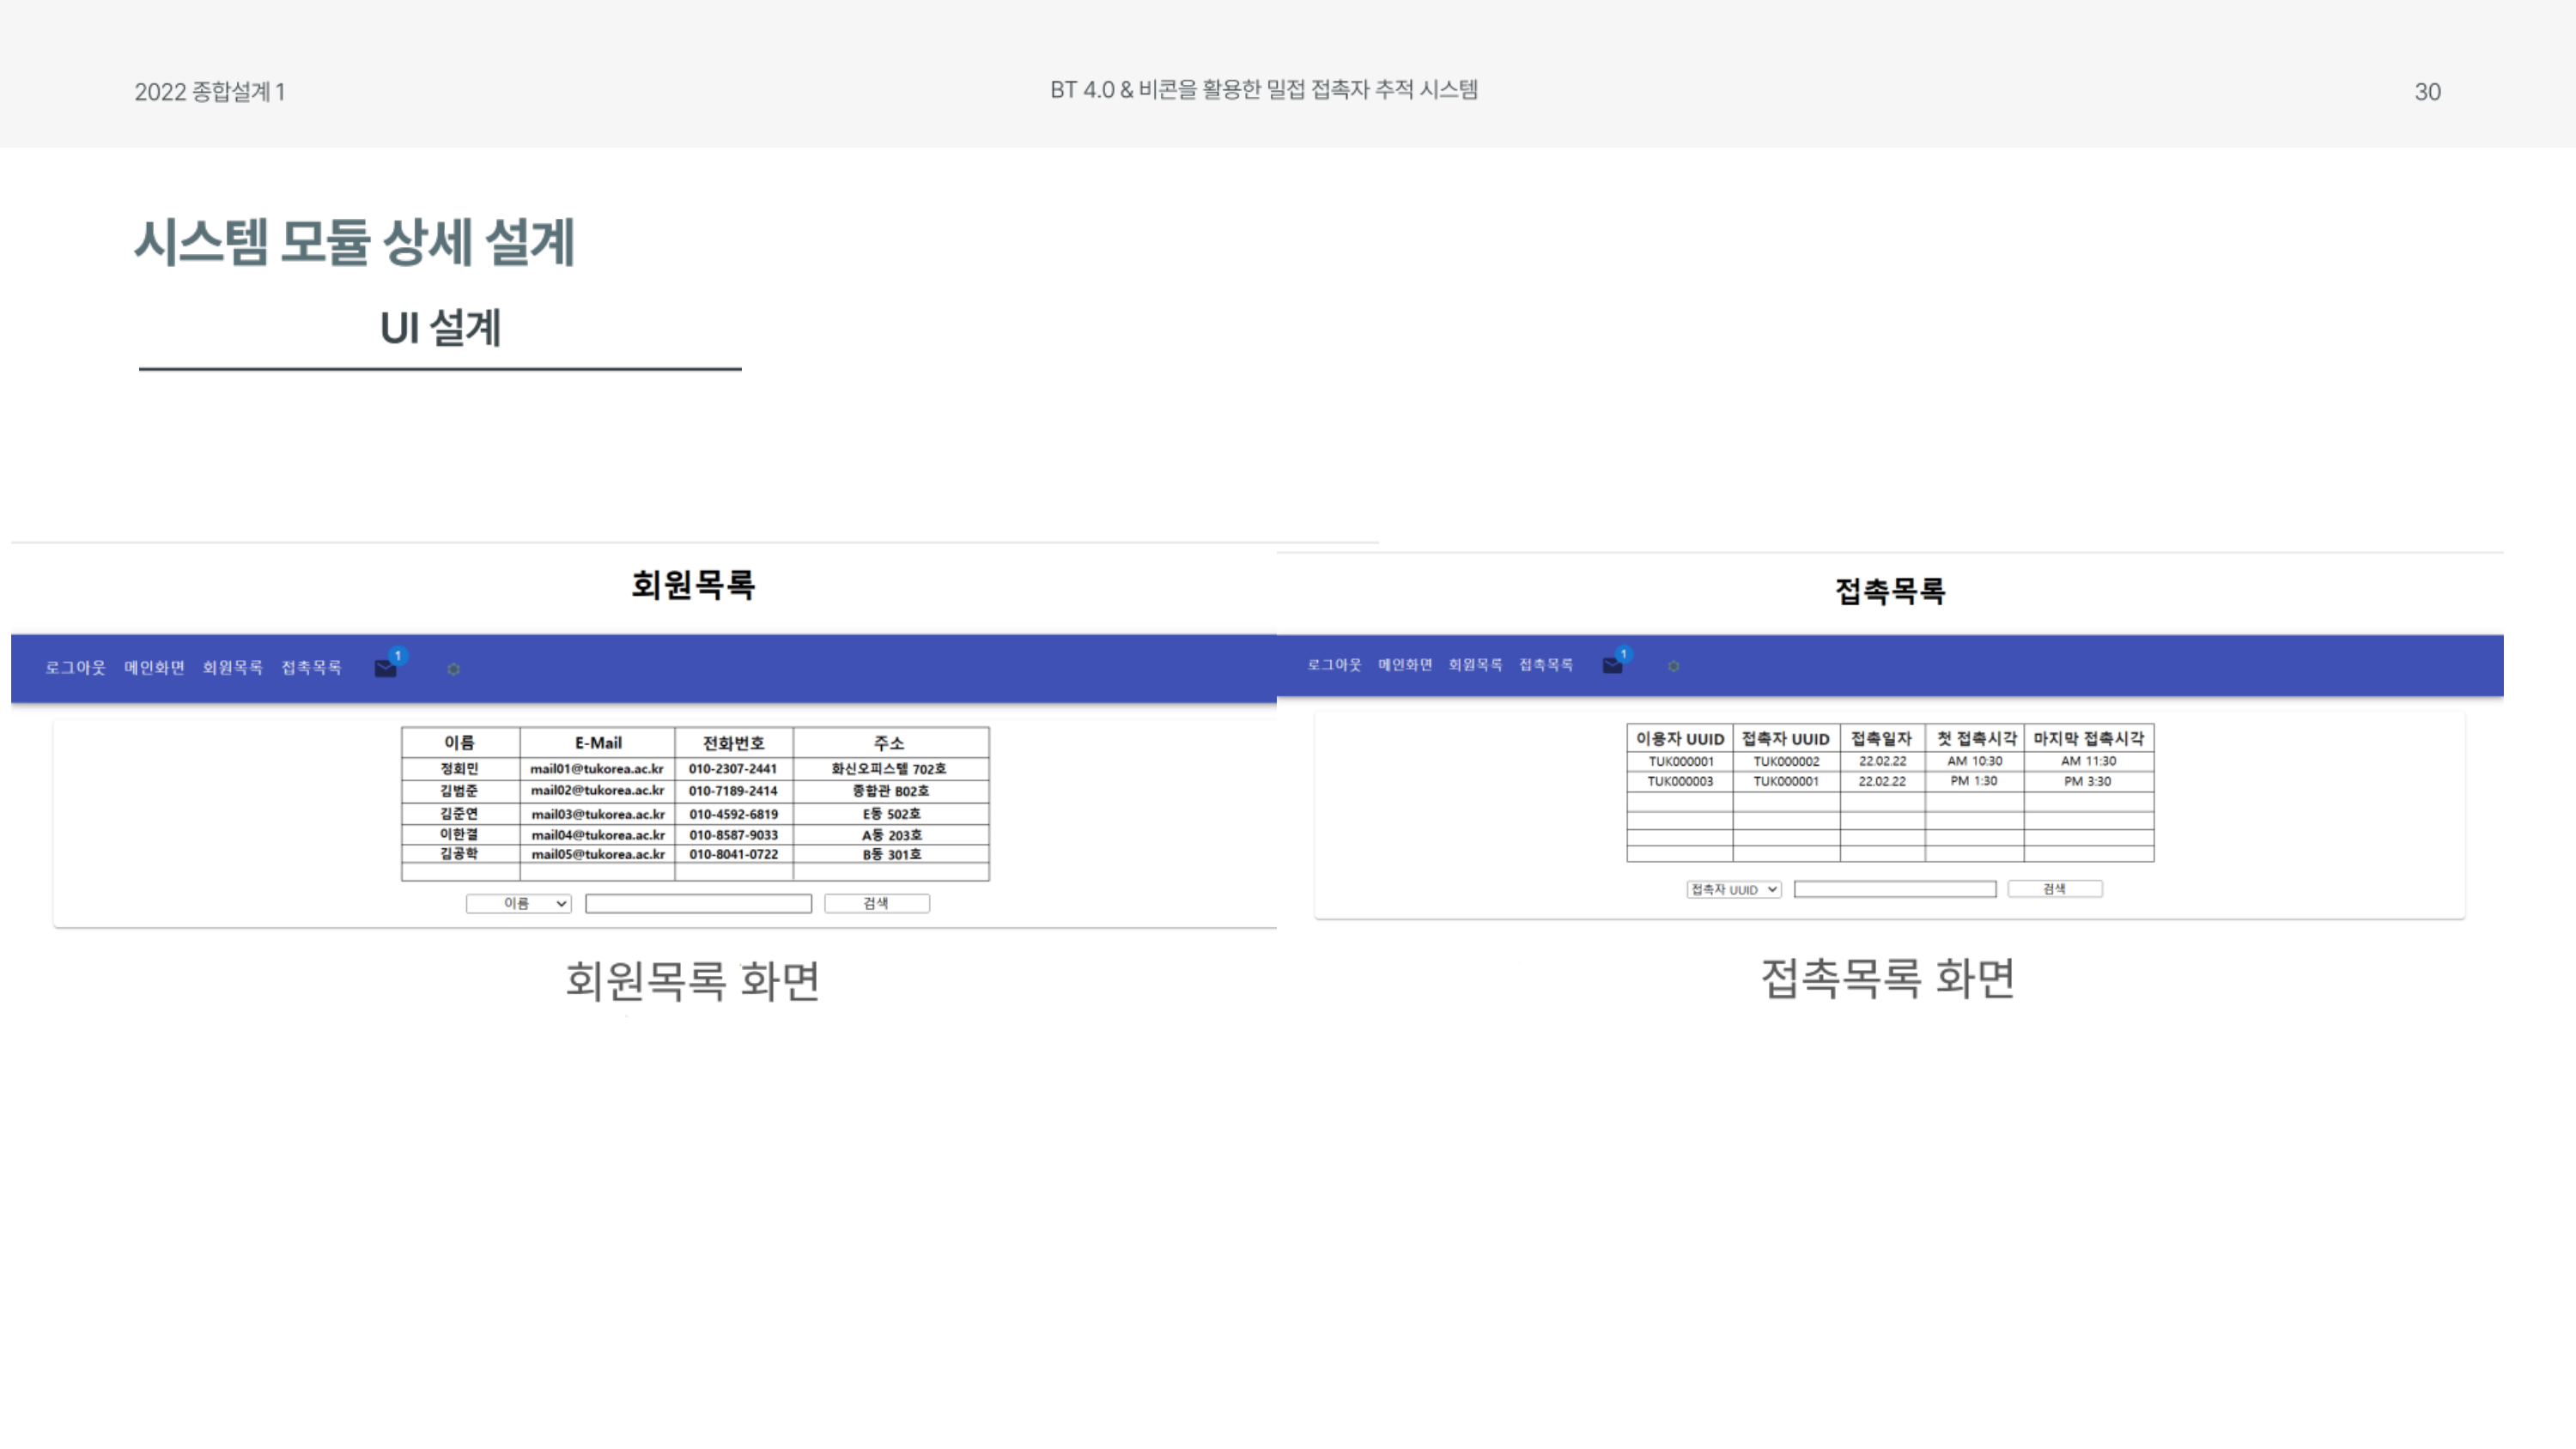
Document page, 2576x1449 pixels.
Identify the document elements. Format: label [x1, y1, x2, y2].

text_box [104, 297, 777, 377]
picture [2257, 71, 2451, 111]
picture [1018, 70, 1488, 111]
text_box [0, 0, 2576, 148]
text_box [11, 540, 1379, 1190]
picture [130, 71, 294, 112]
text_box [1277, 550, 2506, 1133]
picture [98, 197, 598, 367]
